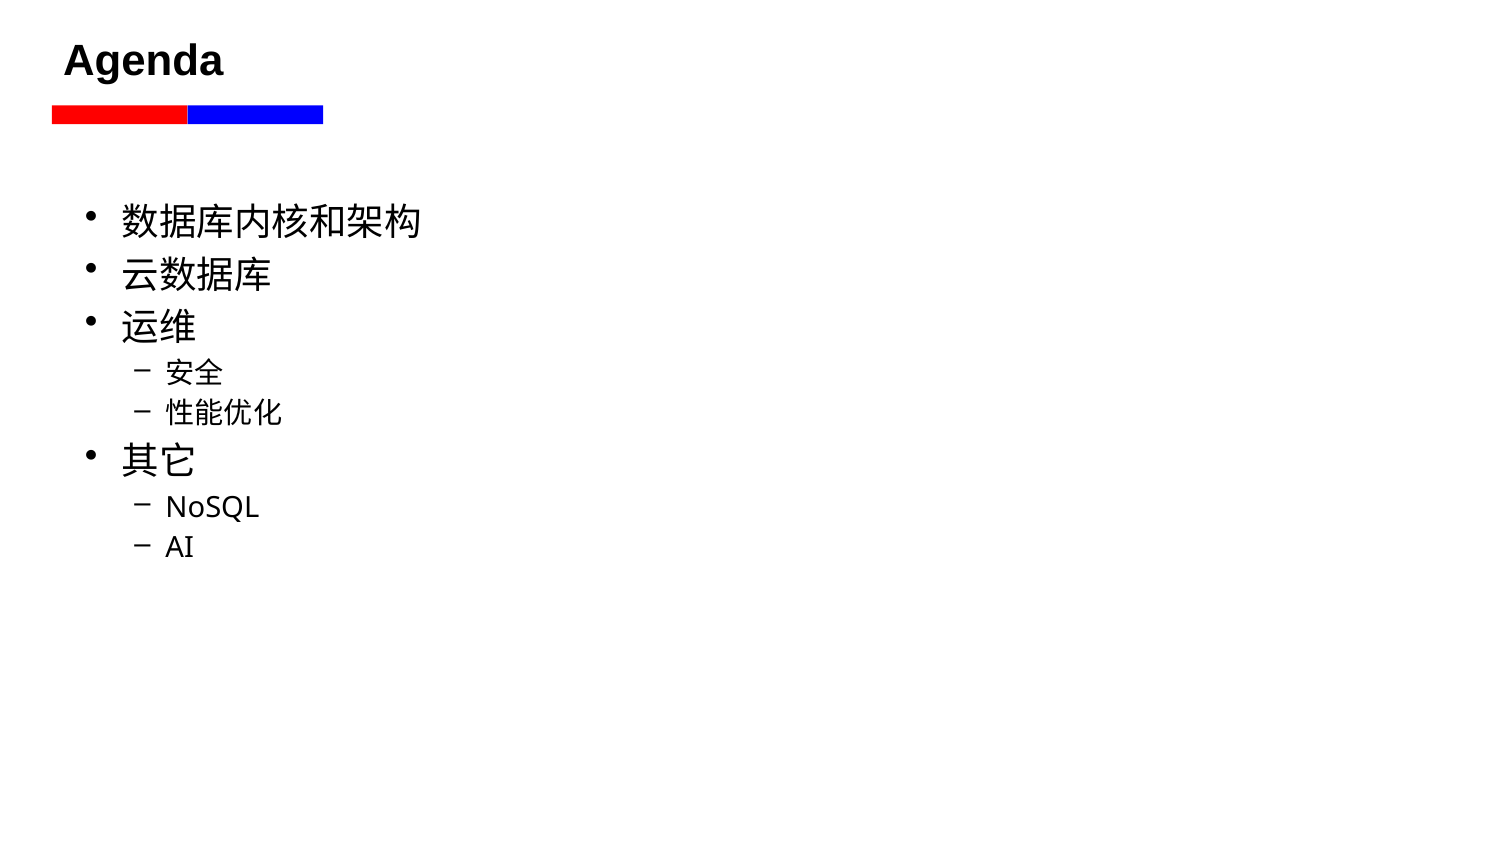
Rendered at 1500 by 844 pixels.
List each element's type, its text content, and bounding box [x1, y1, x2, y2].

list 数据库内核和架构 云数据库 运维 安全 性能优化 其它 NoSQL AI [74, 192, 1426, 812]
title Agenda [52, 8, 1448, 107]
